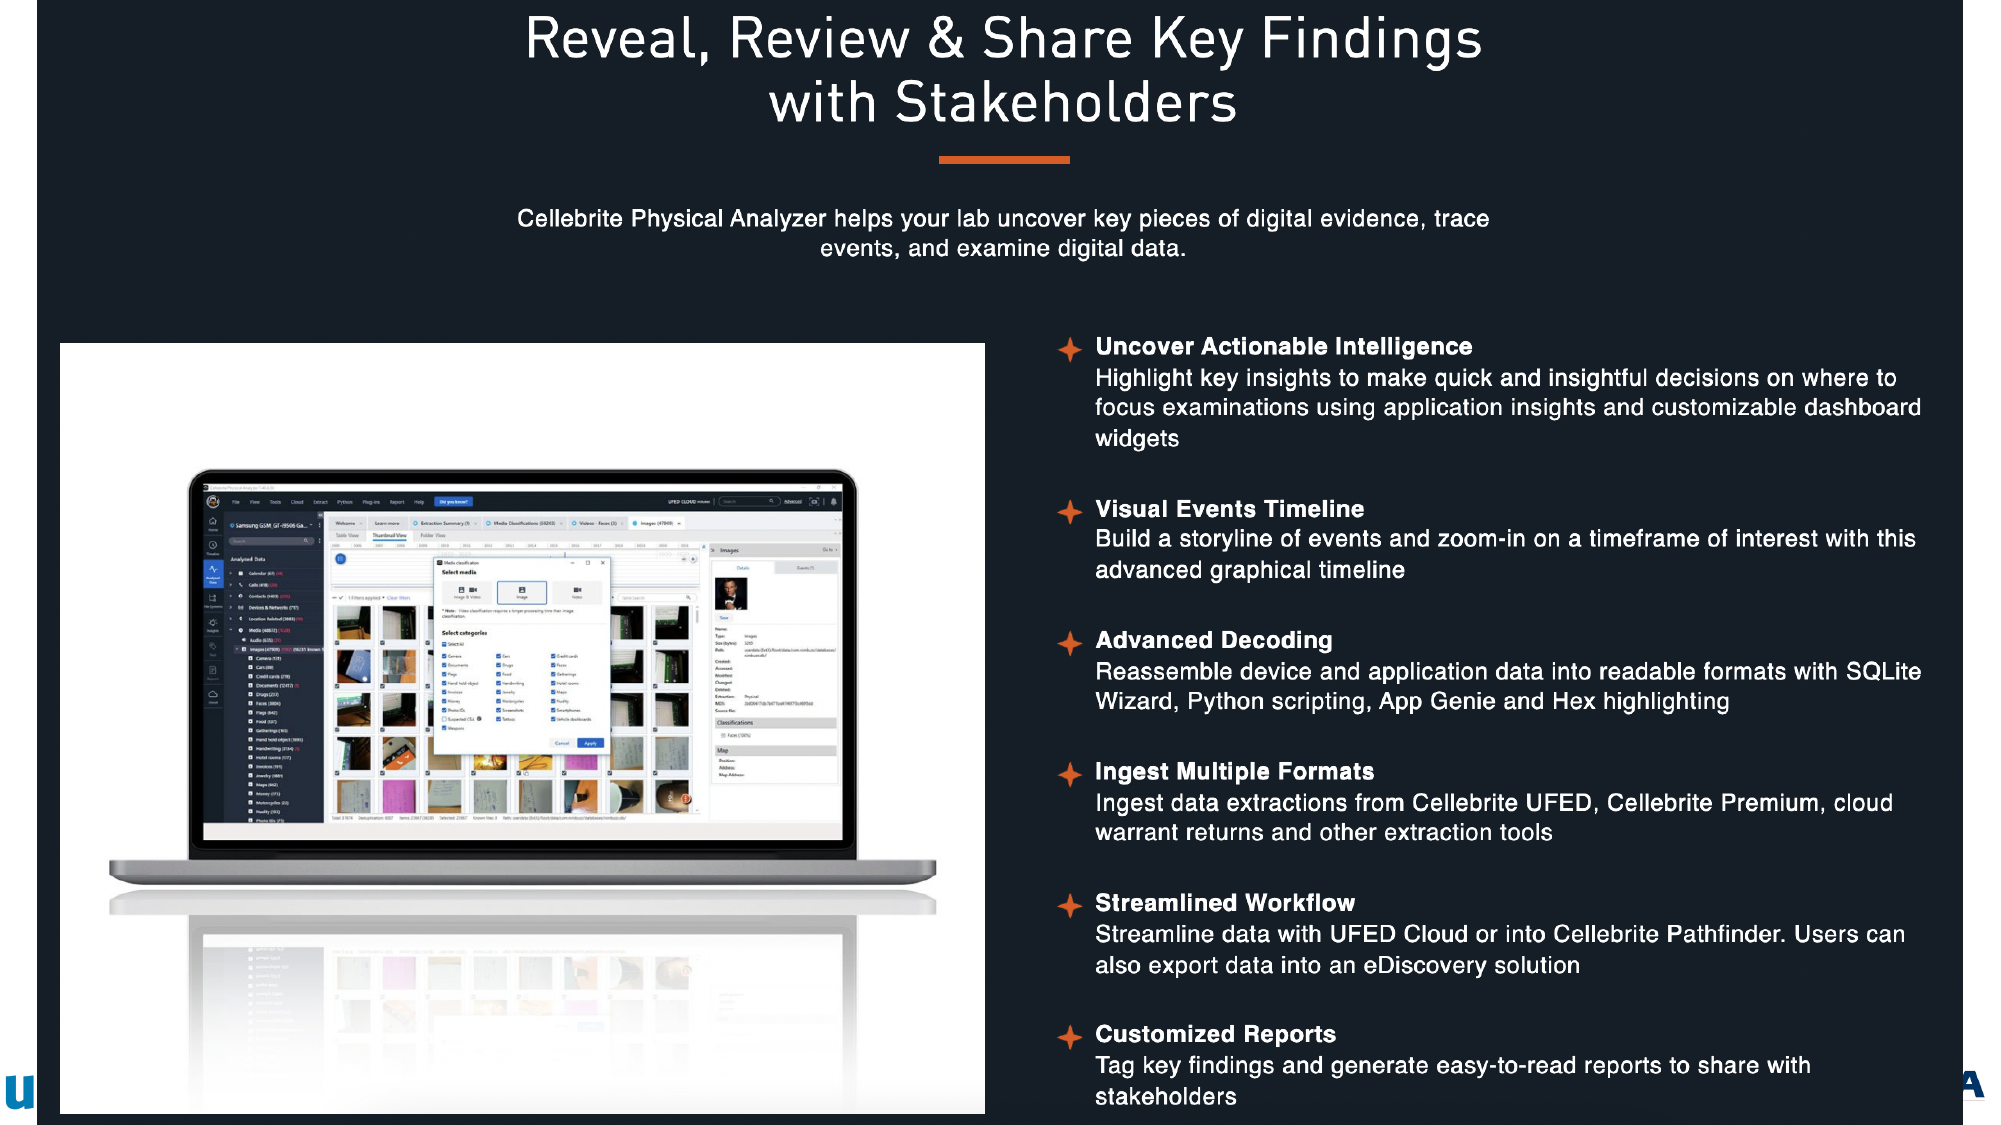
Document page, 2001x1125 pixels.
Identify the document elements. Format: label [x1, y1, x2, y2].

picture [1963, 1069, 1986, 1103]
picture [0, 1031, 36, 1125]
list [36, 0, 1963, 1125]
